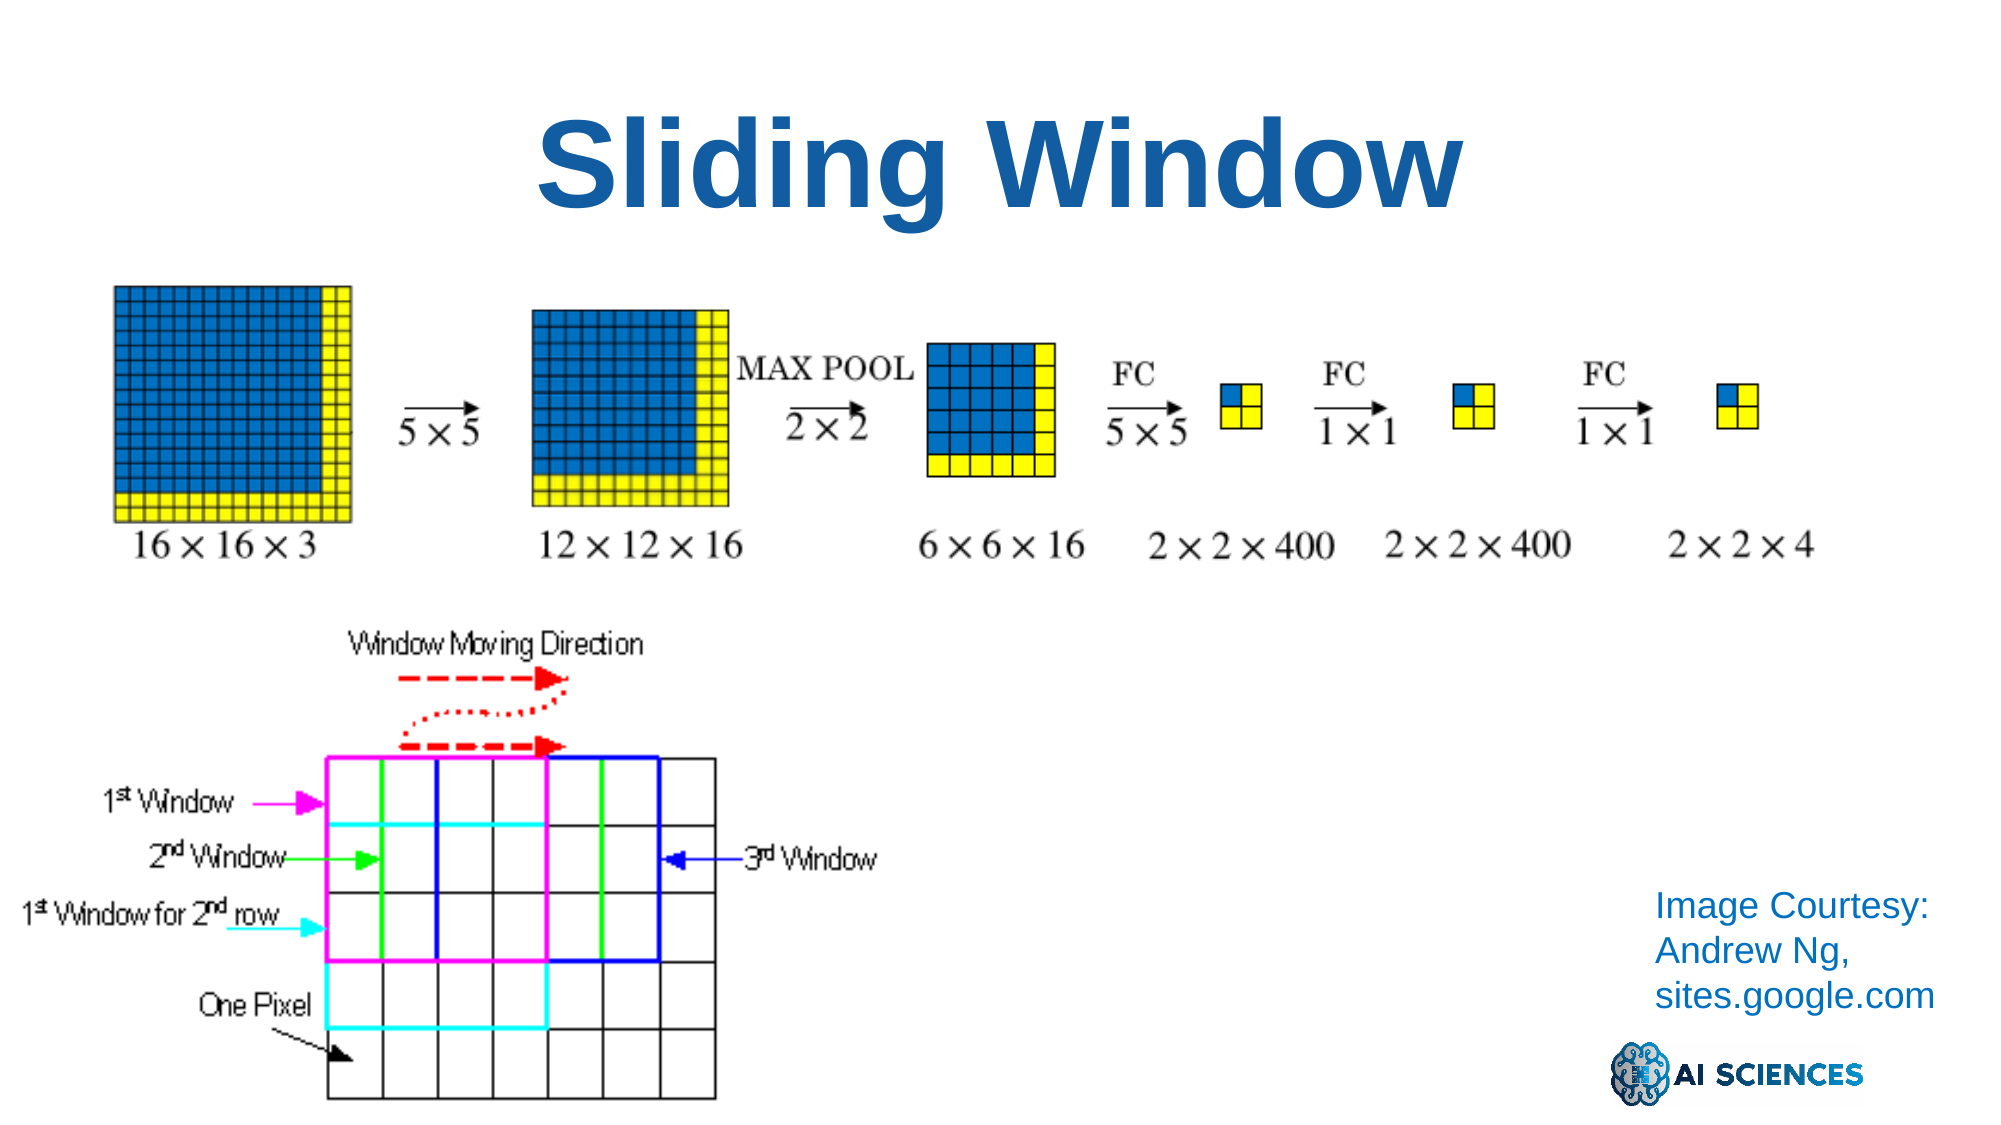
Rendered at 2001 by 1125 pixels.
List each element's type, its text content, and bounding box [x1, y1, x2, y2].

picture [1644, 1047, 1656, 1058]
text_box Image Courtesy: Andrew Ng, sites.google.com [1640, 873, 1988, 1024]
picture [1611, 1042, 1863, 1106]
picture [1659, 1080, 1665, 1091]
title Sliding Window [137, 102, 1863, 231]
picture [58, 250, 1942, 584]
picture [0, 605, 899, 1103]
picture [1853, 1068, 1863, 1074]
